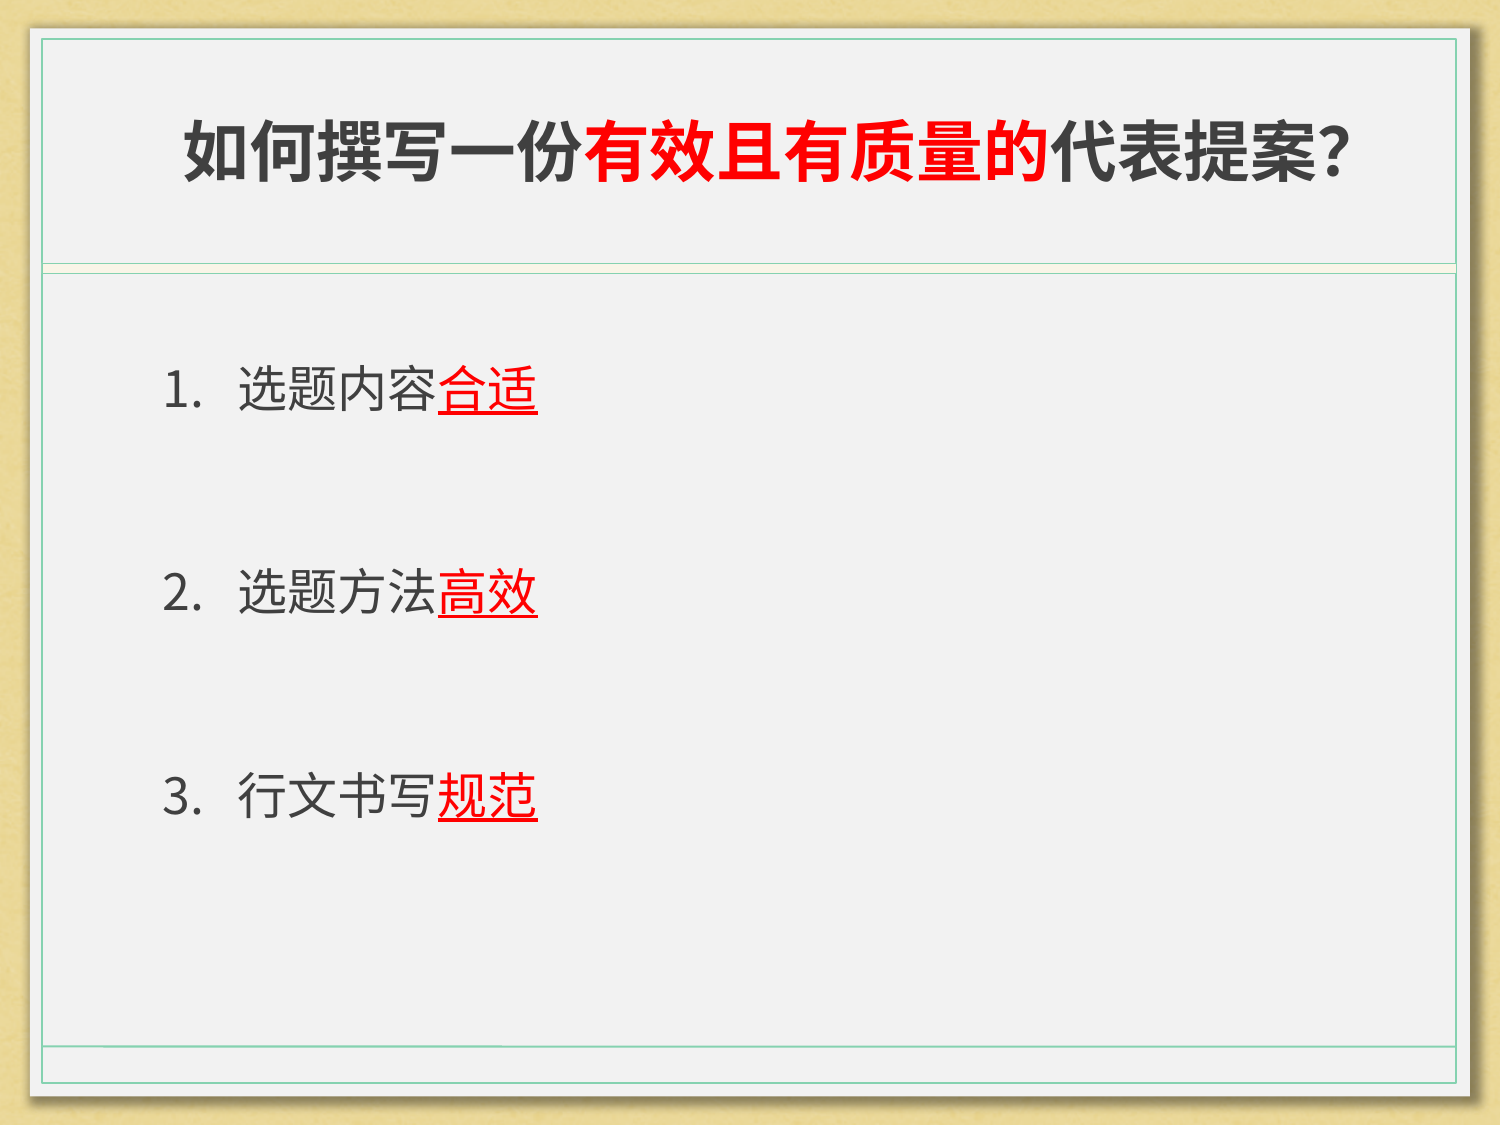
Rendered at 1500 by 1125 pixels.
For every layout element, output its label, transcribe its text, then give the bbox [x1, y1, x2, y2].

list 选题内容合适 选题方法高效 行文书写规范 [147, 350, 1353, 995]
title 如何撰写一份有效且有质量的代表提案？ [147, 40, 1353, 260]
